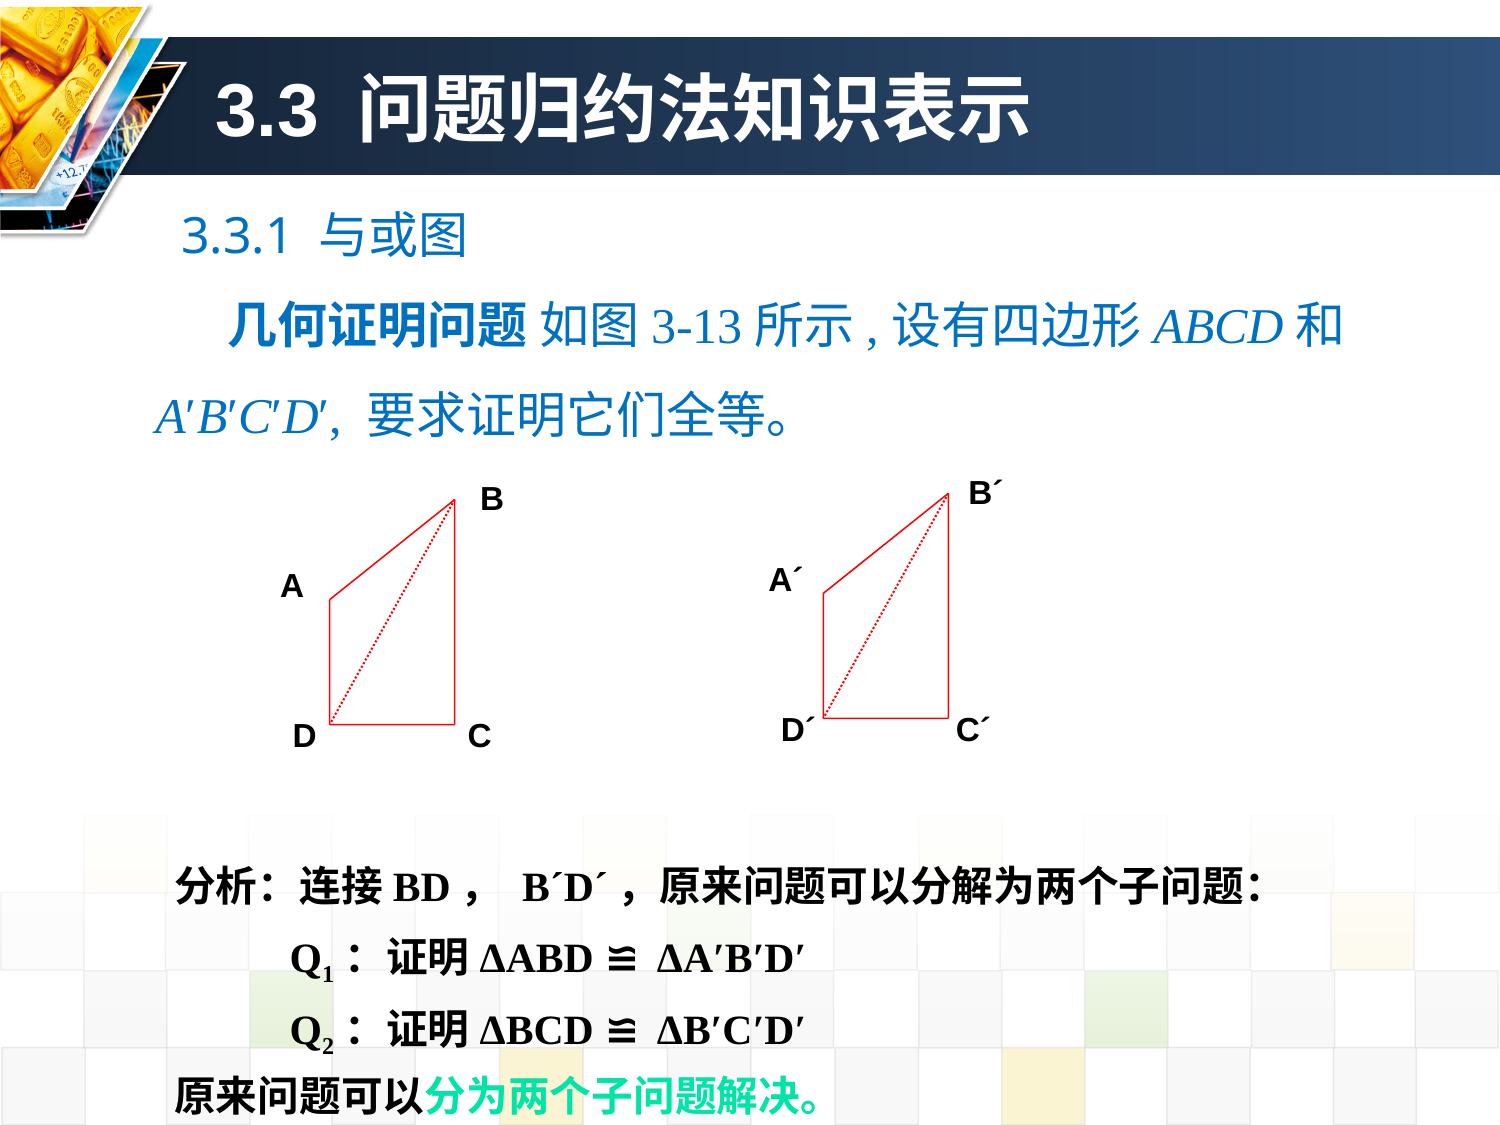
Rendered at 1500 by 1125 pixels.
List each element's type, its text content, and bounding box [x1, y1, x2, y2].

text_box 3.3.1 与或图 几何证明问题 如图3-13所示,设有四边形ABCD和A′B′C′D′, 要求证明它们全等。 [140, 184, 1371, 452]
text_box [760, 468, 1011, 757]
title 3.3 问题归约法知识表示 [200, 37, 1413, 175]
picture [0, 0, 190, 243]
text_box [266, 474, 518, 763]
text_box 分析：连接BD， B´D´，原来问题可以分解为两个子问题： Q1：证明ΔABD ≌ ΔA′B′D′ Q2：证明ΔBCD ≌ ΔB′C′D′ 原来问题可以分为两个子问题解决。 [159, 489, 1435, 1125]
